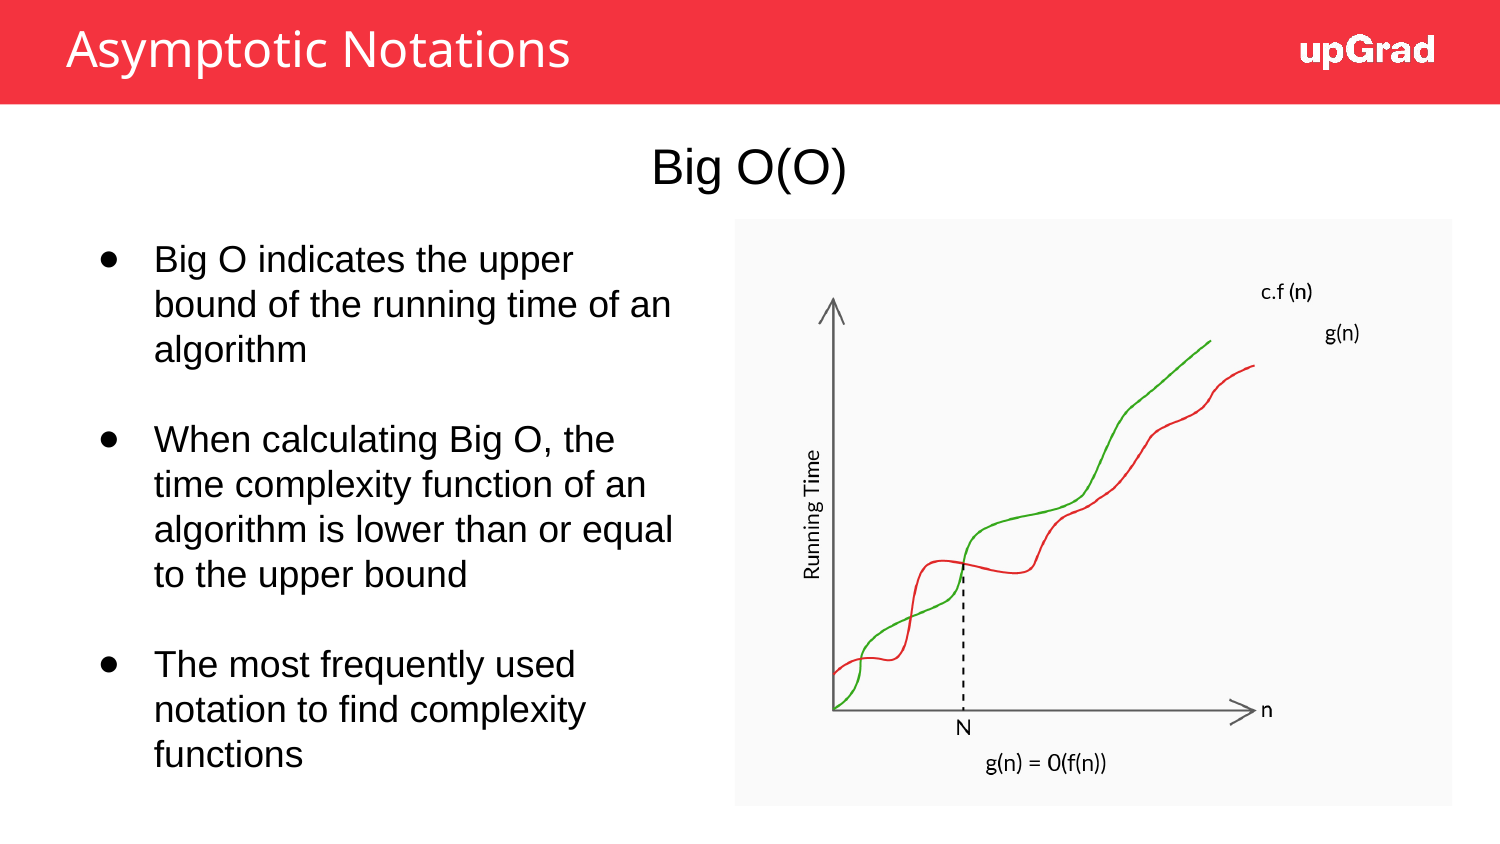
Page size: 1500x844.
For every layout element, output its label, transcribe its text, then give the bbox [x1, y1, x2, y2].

text_box [0, 0, 1500, 105]
text_box Big O(O) [40, 119, 1460, 288]
picture [734, 219, 1453, 806]
text_box Big O indicates the upper bound of the running time of an algorithm When calculating Big O, the time complexity function of an algorithm is lower than or equal to the upper bound The most frequently used notation to find complexity functions [63, 219, 696, 442]
text_box Asymptotic Notations [63, 15, 1203, 80]
text_box [1300, 34, 1434, 70]
